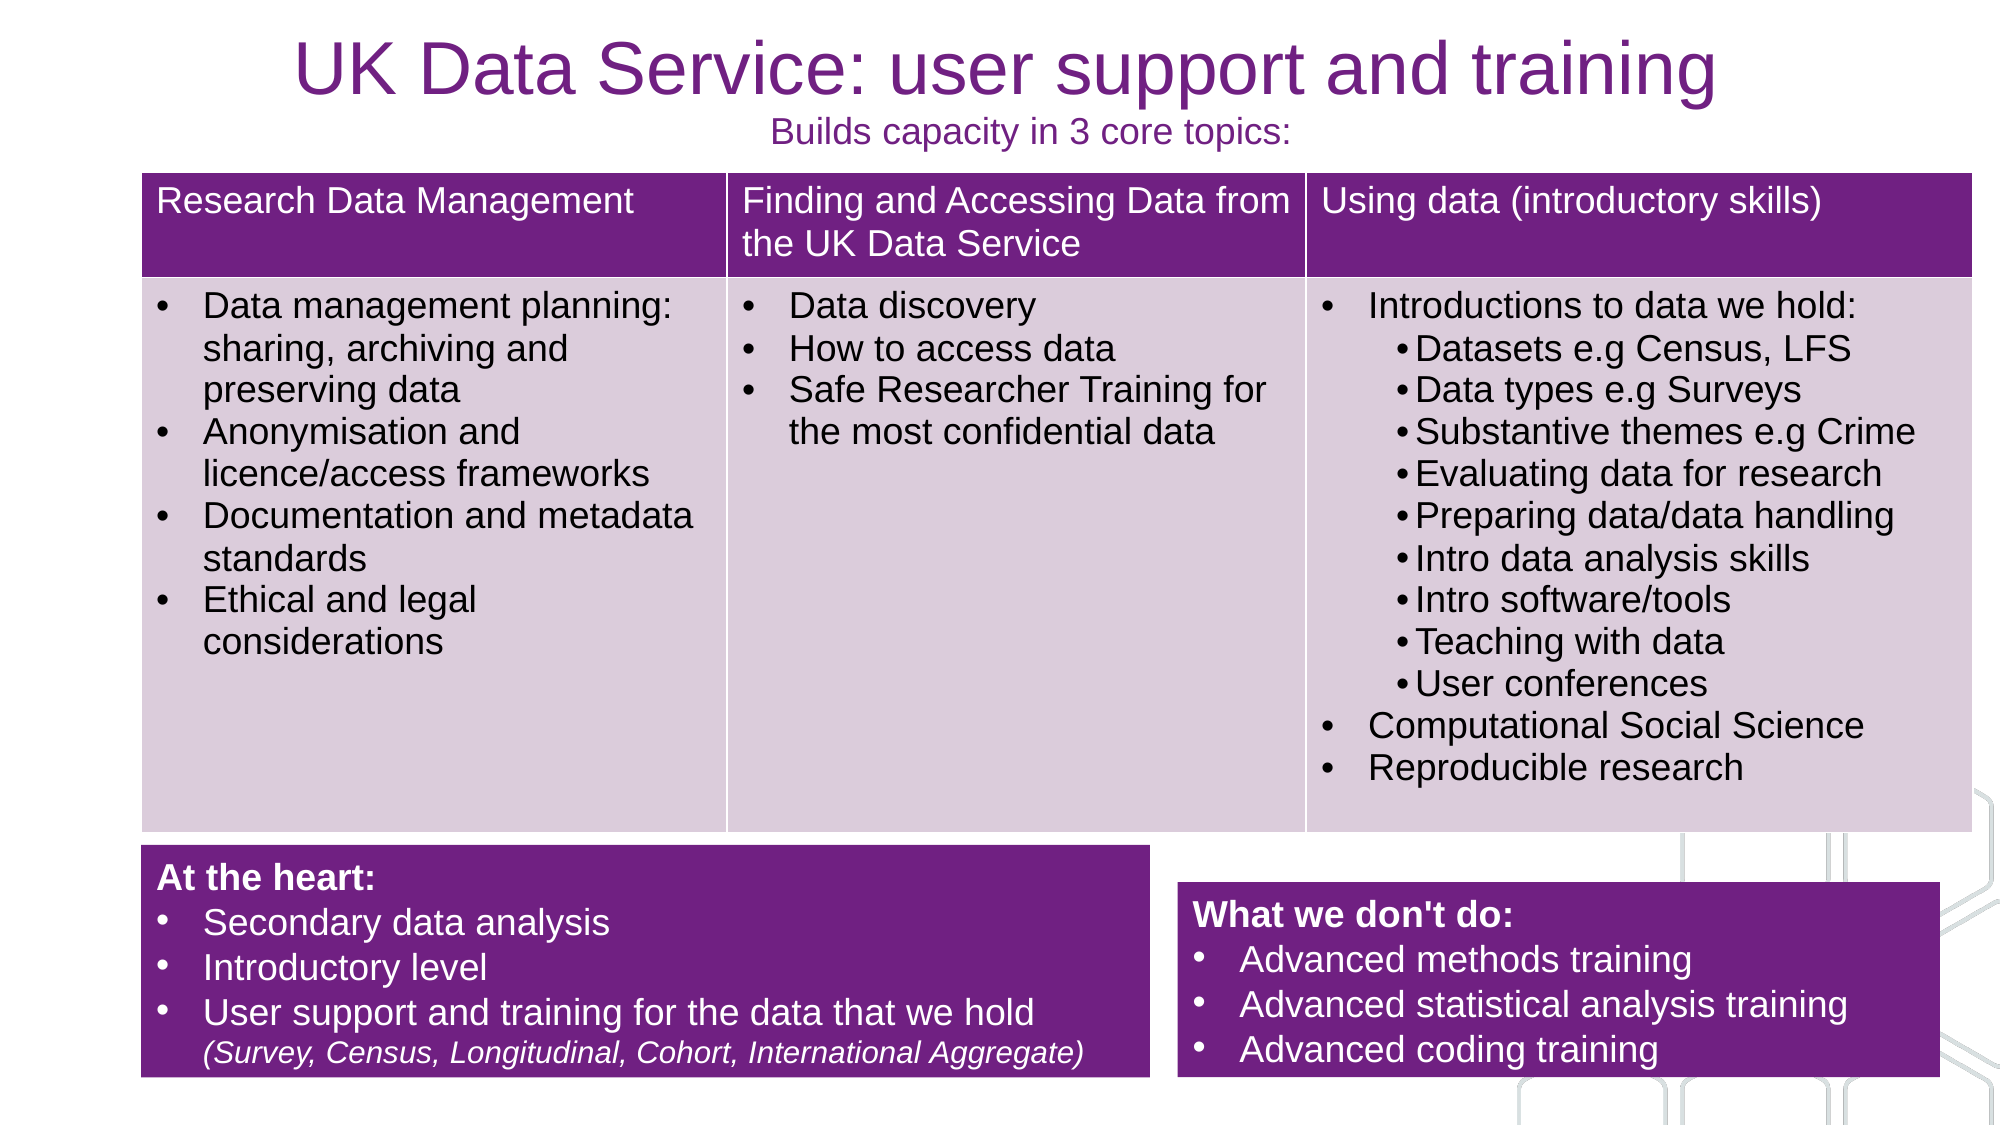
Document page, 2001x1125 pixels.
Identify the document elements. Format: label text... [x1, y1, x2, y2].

table_cell Introductions to data we hold: Datasets e.g Census, LFS Data types e.g Surveys Substantive themes e.g Crime Evaluating data for research Preparing data/data handling Intro data analysis skills Intro software/tools Teaching with data User conferences Computational Social Science Reproducible research [1307, 278, 1972, 832]
table_header Using data (introductory skills) [1307, 173, 1972, 277]
text_box At the heart: Secondary data analysis Introductory level User support and training for the data that we hold (Survey, Census, Longitudinal, Cohort, International Aggregate) [141, 844, 1150, 1078]
table_cell Data discovery How to access data Safe Researcher Training for the most confidential data [728, 278, 1305, 832]
table_header Finding and Accessing Data from the UK Data Service [728, 173, 1305, 277]
picture [1320, 445, 2000, 1125]
table_cell Data management planning: sharing, archiving and preserving data Anonymisation and licence/access frameworks Documentation and metadata standards Ethical and legal considerations [142, 278, 726, 832]
text_box Builds capacity in 3 core topics: [720, 99, 1342, 160]
table_header Research Data Management [142, 173, 726, 277]
title UK Data Service: user support and training [141, 24, 1893, 115]
text_box What we don't do: Advanced methods training Advanced statistical analysis training Advanced coding training [1177, 882, 1940, 1078]
